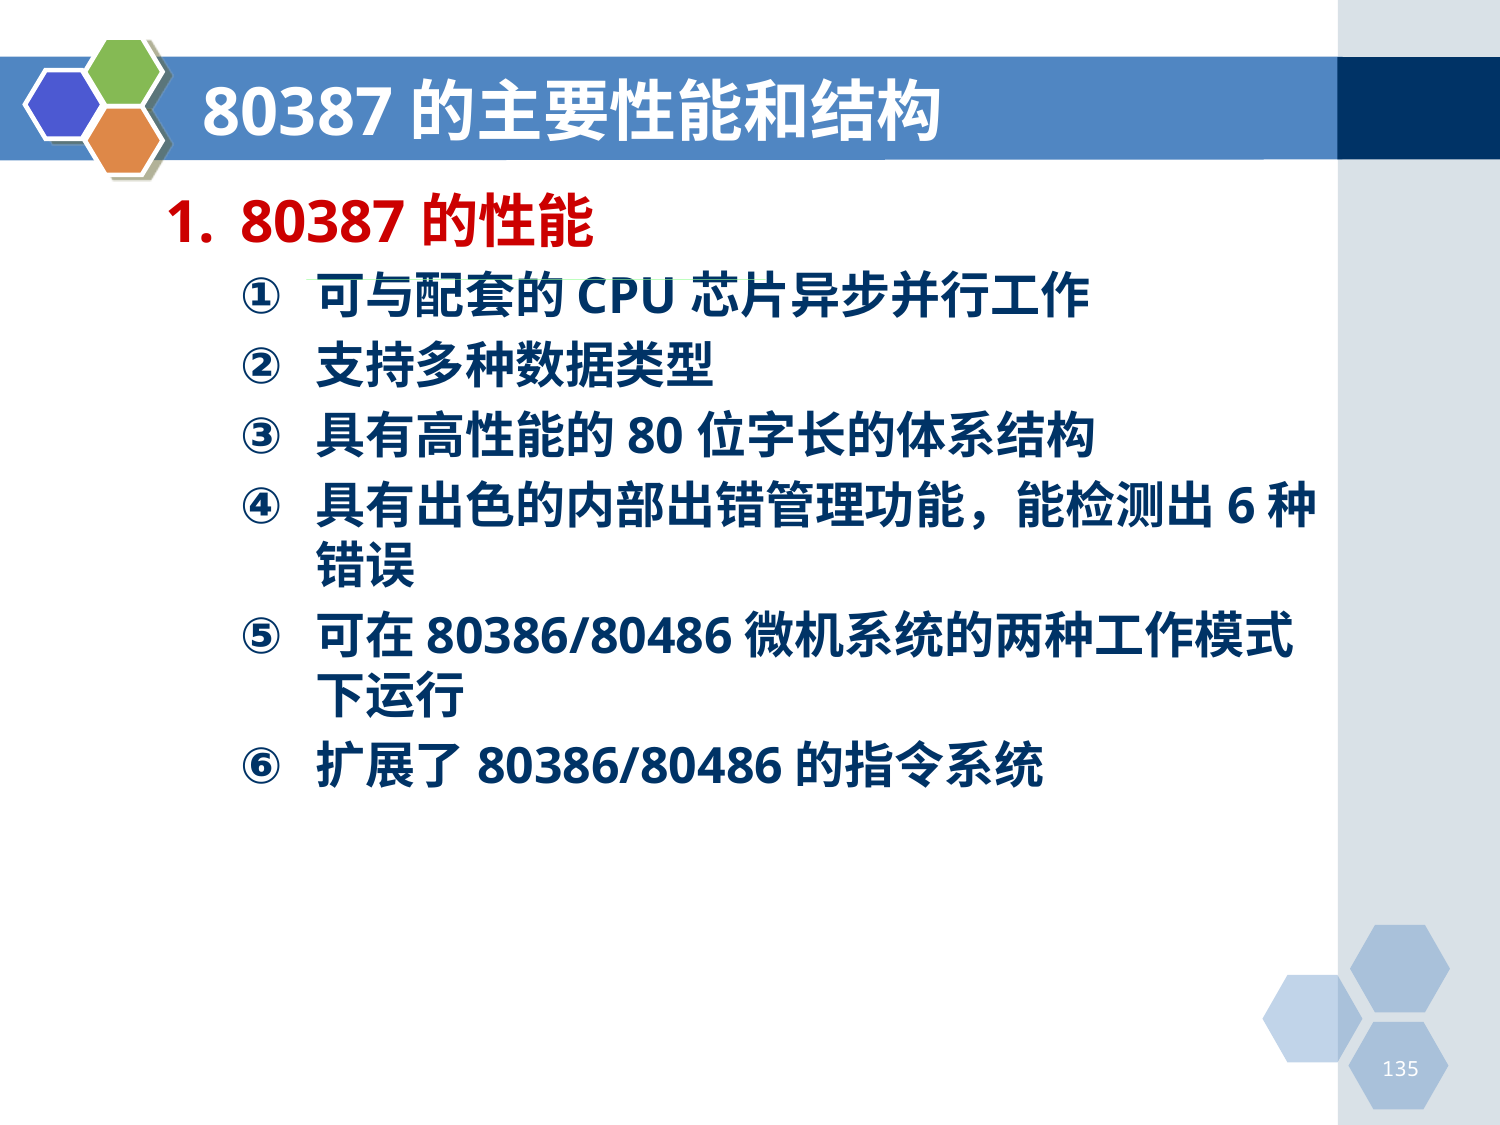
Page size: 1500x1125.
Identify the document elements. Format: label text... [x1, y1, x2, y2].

slide_number 135 [1359, 1047, 1435, 1086]
title 80387的主要性能和结构 [187, 62, 1288, 155]
list 80387的性能 可与配套的CPU芯片异步并行工作 支持多种数据类型 具有高性能的80位字长的体系结构 具有出色的内部出错管理功能，能检测出6种错误 可在80386/80486微机系统的两种工作模式下运行 扩展了80386/80486的指令系统 [75, 176, 1341, 858]
